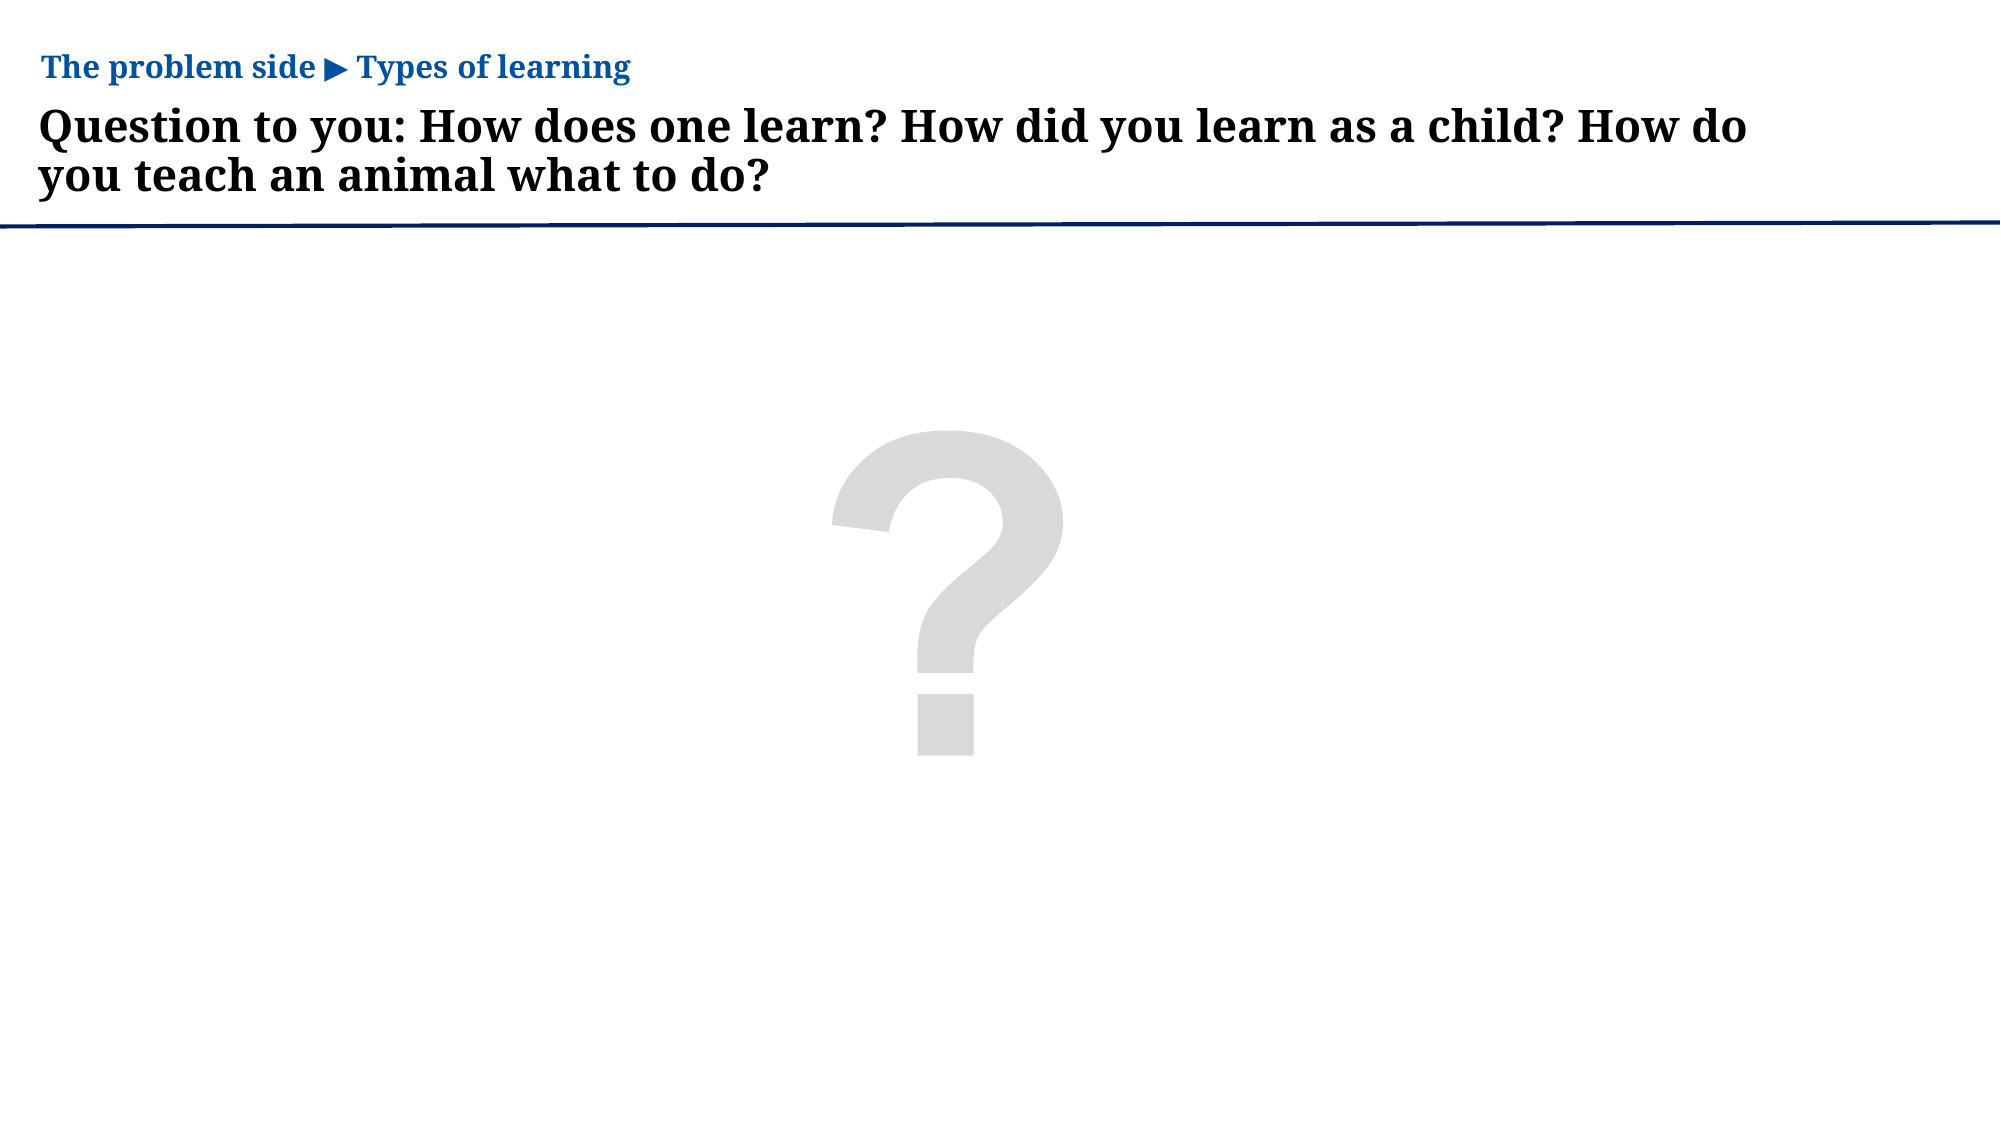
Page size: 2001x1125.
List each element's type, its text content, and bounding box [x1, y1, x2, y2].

text_box The problem side ▶ Types of learning [38, 47, 872, 85]
text_box [917, 694, 974, 756]
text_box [0, 222, 2000, 227]
text_box Question to you: How does one learn? How did you learn as a child? How do you teach an animal what to do? [36, 102, 1813, 201]
text_box [831, 430, 1064, 673]
